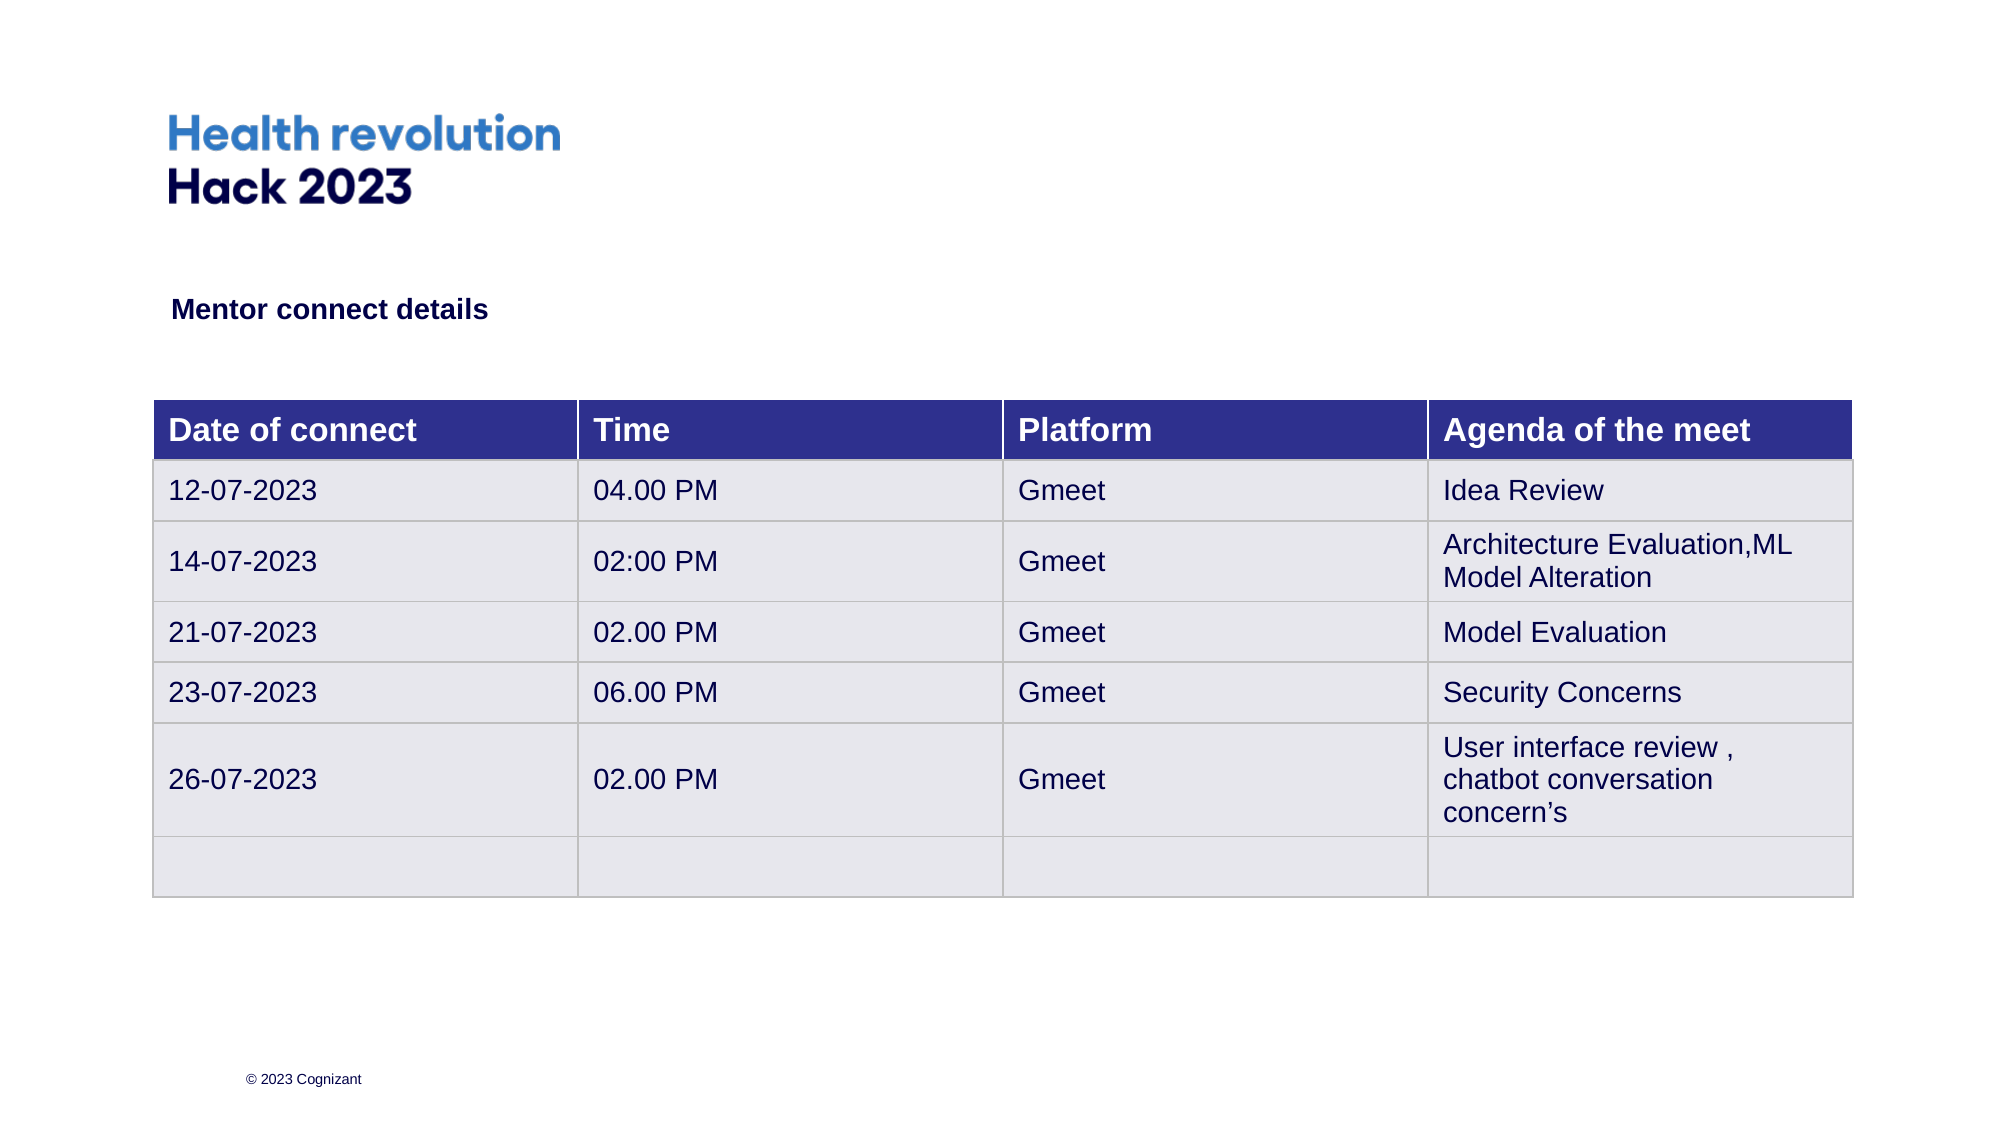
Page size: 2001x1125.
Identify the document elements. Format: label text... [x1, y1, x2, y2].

table_cell [154, 837, 577, 896]
table_header Agenda of the meet [1429, 400, 1852, 459]
table_cell 12-07-2023 [154, 461, 577, 520]
footer © 2023 Cognizant [246, 1037, 443, 1088]
table_cell Gmeet [1004, 602, 1427, 661]
table_cell 14-07-2023 [154, 522, 577, 601]
table_cell 02:00 PM [579, 522, 1002, 601]
table_cell Gmeet [1004, 724, 1427, 836]
table_cell [1429, 837, 1852, 896]
table_cell 02.00 PM [579, 724, 1002, 836]
table_cell Gmeet [1004, 461, 1427, 520]
table_cell Gmeet [1004, 522, 1427, 601]
table_cell [579, 837, 1002, 896]
list Mentor connect details [171, 290, 830, 351]
table_header Date of connect [154, 400, 577, 459]
table_header Time [579, 400, 1002, 459]
table_cell User interface review , chatbot conversation concern’s [1429, 724, 1852, 836]
table_header Platform [1004, 400, 1427, 459]
table_cell Architecture Evaluation,ML Model Alteration [1429, 522, 1852, 601]
table_cell 26-07-2023 [154, 724, 577, 836]
table_cell 02.00 PM [579, 602, 1002, 661]
table_cell Model Evaluation [1429, 602, 1852, 661]
table_cell 04.00 PM [579, 461, 1002, 520]
table_cell 06.00 PM [579, 663, 1002, 722]
table_cell [1004, 837, 1427, 896]
table_cell 21-07-2023 [154, 602, 577, 661]
table_cell Security Concerns [1429, 663, 1852, 722]
table_cell Idea Review [1429, 461, 1852, 520]
picture [136, 82, 633, 242]
table_cell Gmeet [1004, 663, 1427, 722]
table_cell 23-07-2023 [154, 663, 577, 722]
